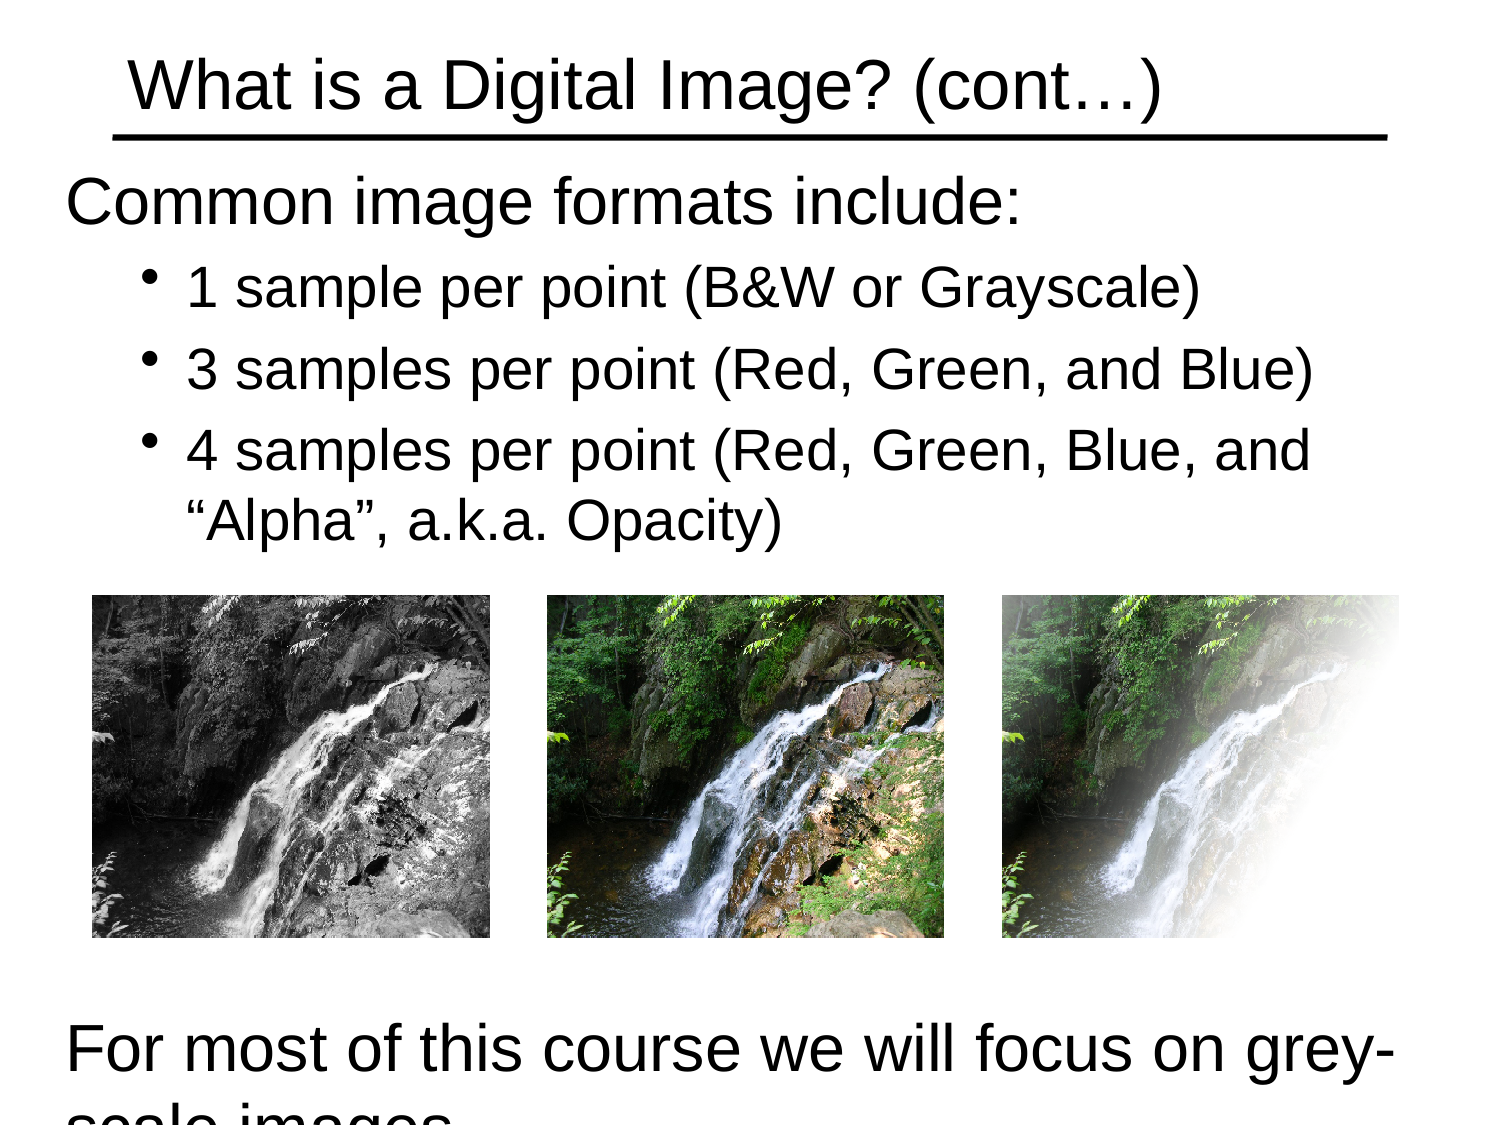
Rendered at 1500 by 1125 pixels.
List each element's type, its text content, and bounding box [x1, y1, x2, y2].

picture [92, 595, 490, 939]
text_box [1002, 595, 1399, 939]
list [547, 595, 944, 939]
list Common image formats include: 1 sample per point (B&W or Grayscale) 3 samples per point (Red, Green, and Blue) 4 samples per point (Red, Green, Blue, and “Alpha”, a.k.a. Opacity) For most of this course we will focus on grey-scale images [50, 149, 1463, 1113]
title What is a Digital Image? (cont…) [112, 12, 1388, 149]
